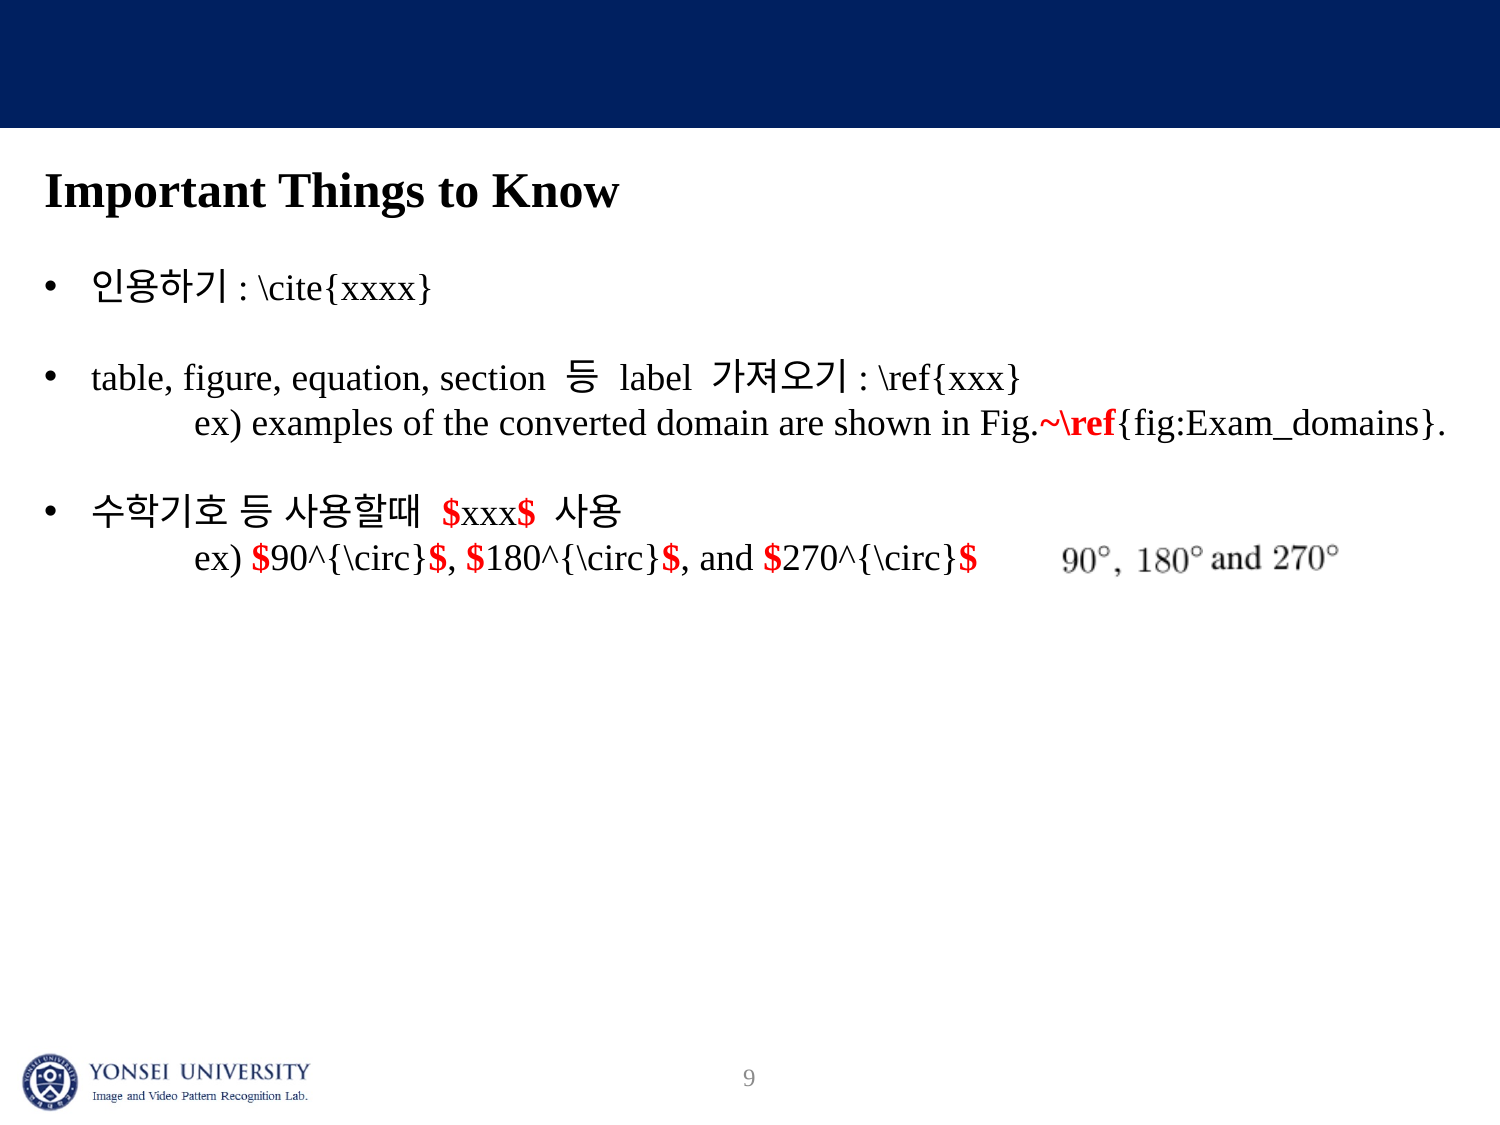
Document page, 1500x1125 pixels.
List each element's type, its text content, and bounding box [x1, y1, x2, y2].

picture [1056, 544, 1203, 580]
picture [1207, 540, 1343, 582]
picture [17, 1046, 321, 1116]
slide_number 9 [574, 1046, 925, 1107]
text_box Important Things to Know 인용하기: \cite{xxxx} table, figure, equation, section 등 label 가져오기: \ref{xxx} ex) examples of the converted domain are shown in Fig.~\ref{fig:Exam_domains}. 수학기호 등 사용할때 $xxx$ 사용 ex) $90^{\circ}$, $180^{\circ}$, and $270^{\circ}$ [29, 150, 1471, 631]
